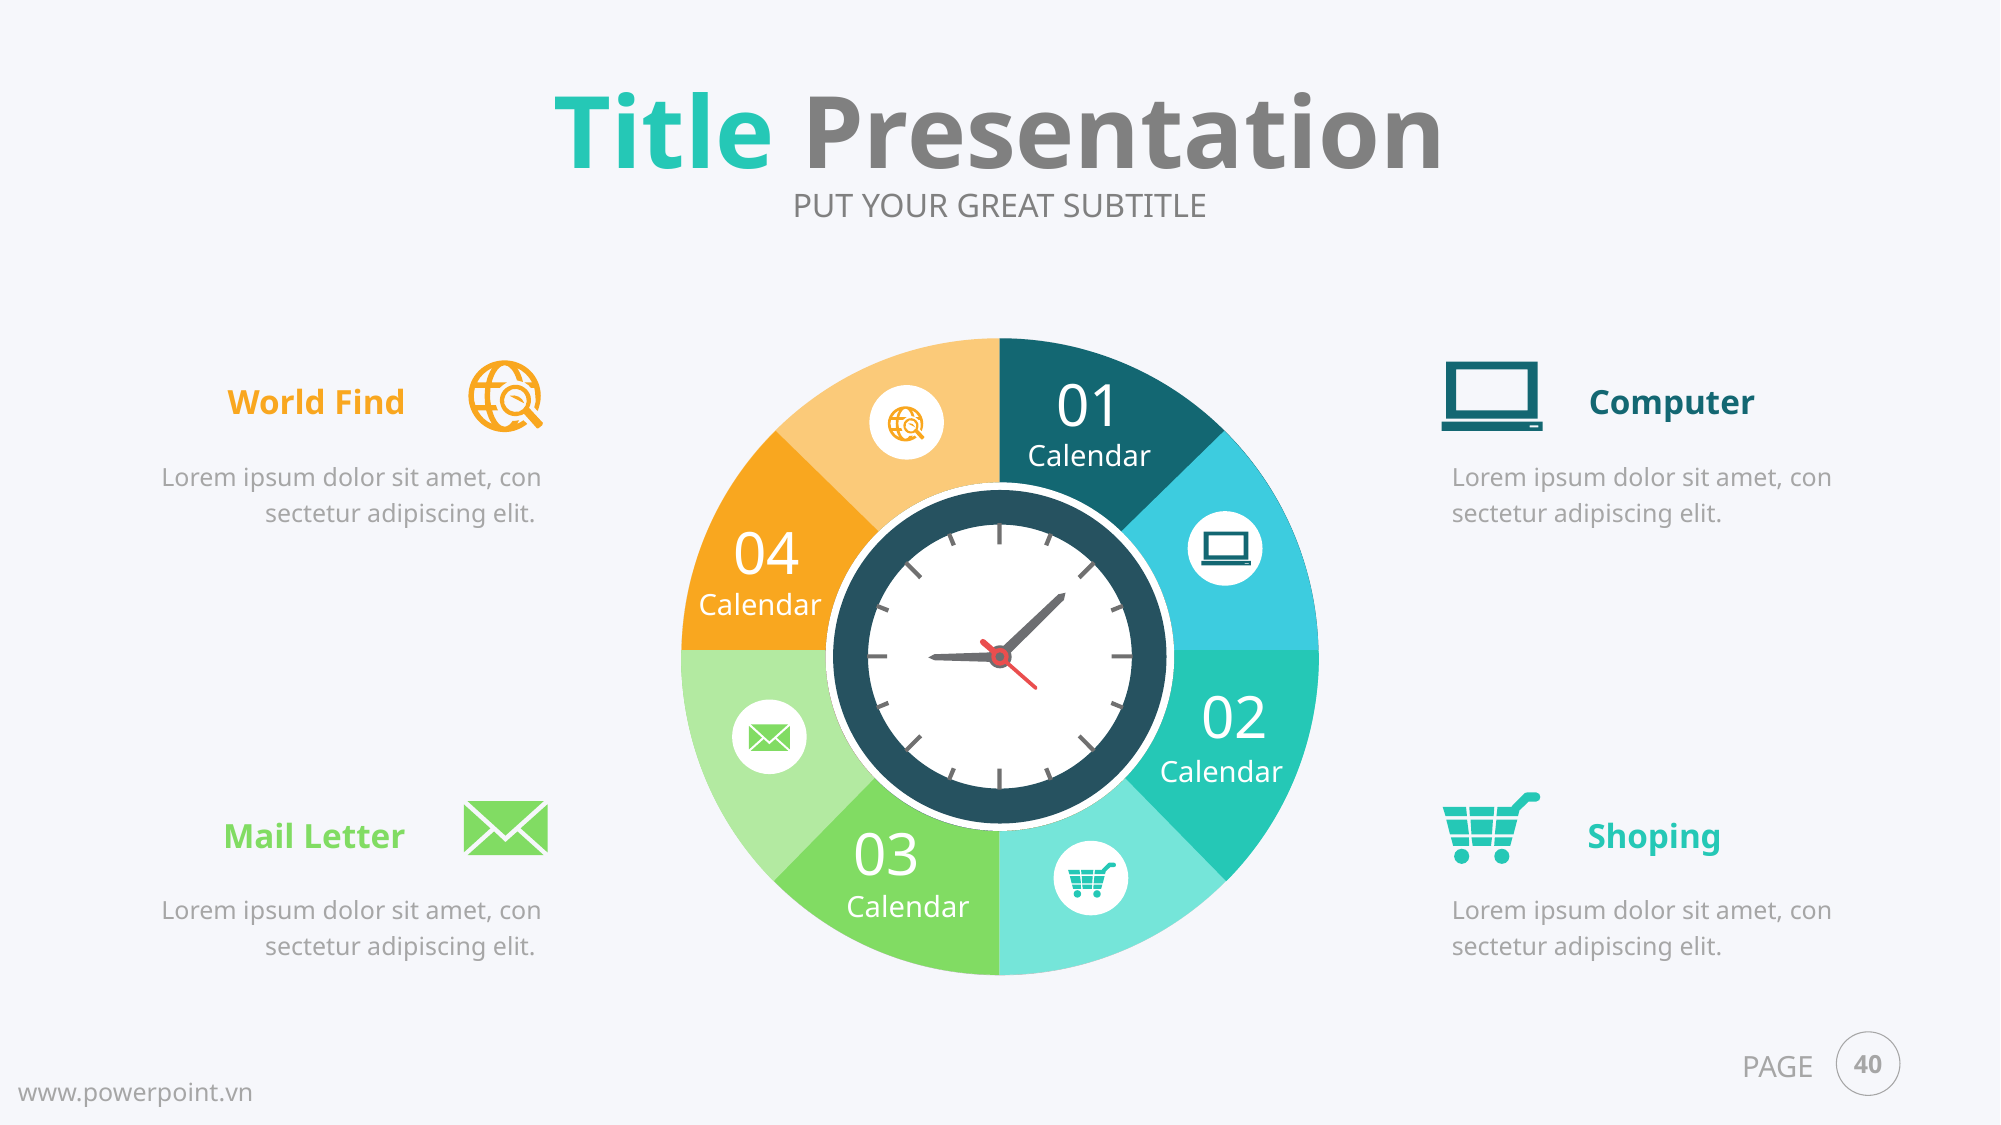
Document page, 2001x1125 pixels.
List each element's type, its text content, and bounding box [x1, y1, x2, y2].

text_box Lorem ipsum dolor sit amet, con sectetur adipiscing elit. [132, 447, 558, 535]
text_box Lorem ipsum dolor sit amet, con sectetur adipiscing elit. [1437, 881, 1863, 968]
text_box Shoping [1572, 799, 1737, 863]
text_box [1441, 361, 1543, 431]
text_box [681, 338, 1319, 976]
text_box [463, 801, 548, 856]
text_box Lorem ipsum dolor sit amet, con sectetur adipiscing elit. [132, 881, 558, 968]
text_box Lorem ipsum dolor sit amet, con sectetur adipiscing elit. [1437, 447, 1863, 535]
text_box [493, 64, 1507, 237]
text_box Computer [1573, 366, 1771, 429]
text_box Mail Letter [207, 799, 421, 863]
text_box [1442, 792, 1542, 864]
text_box World Find [212, 366, 421, 429]
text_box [468, 360, 543, 433]
